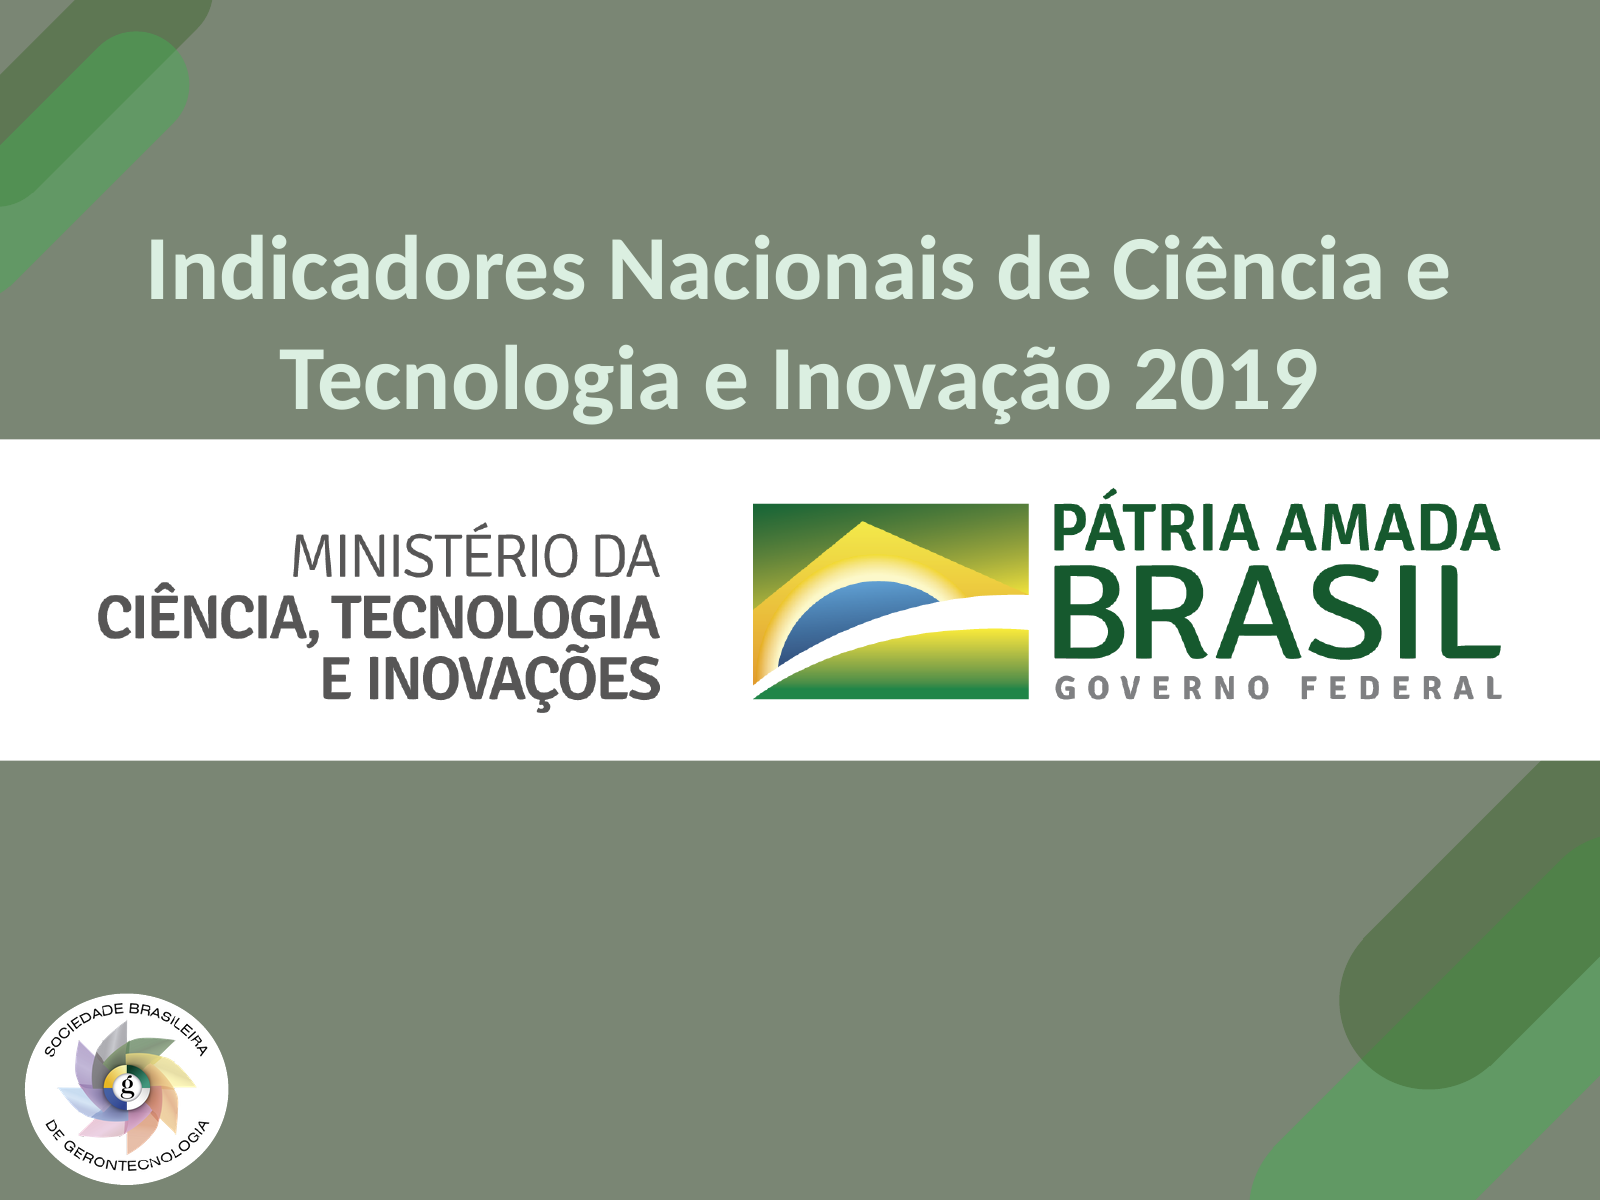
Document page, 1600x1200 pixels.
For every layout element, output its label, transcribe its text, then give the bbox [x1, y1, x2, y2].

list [97, 487, 1503, 713]
picture [30, 993, 223, 1185]
title Indicadores Nacionais de Ciência e Tecnologia e Inovação 2019 [125, 199, 1475, 437]
